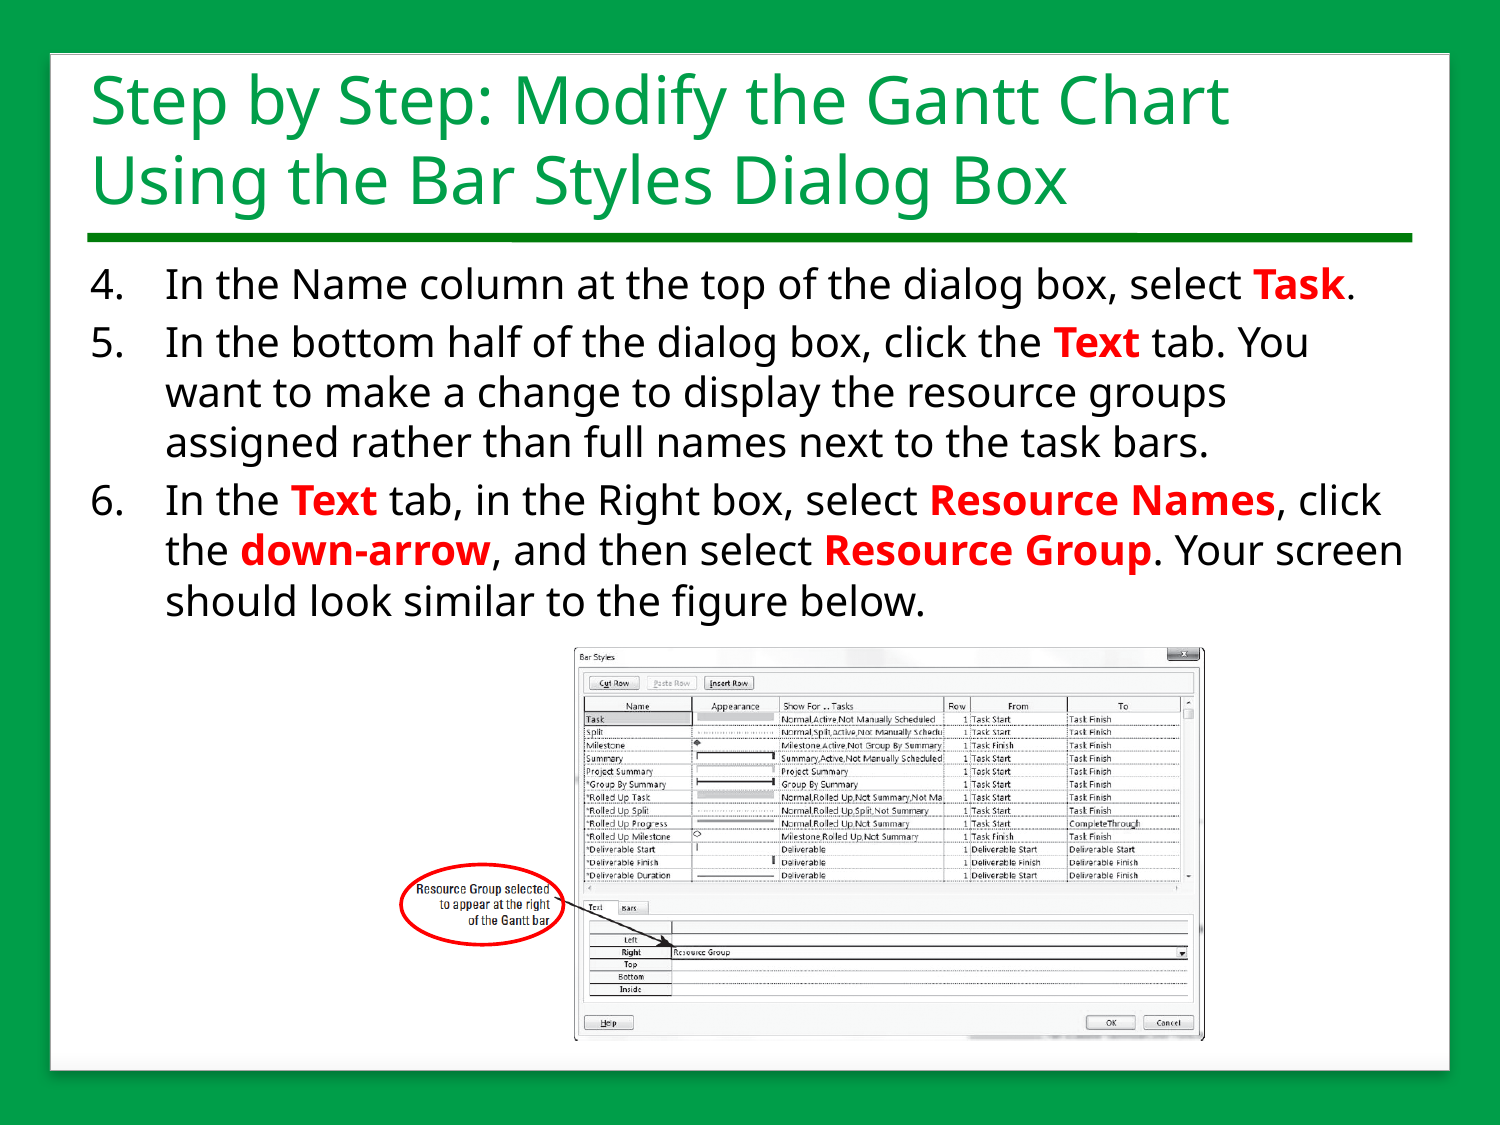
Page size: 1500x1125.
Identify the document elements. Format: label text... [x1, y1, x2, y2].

list 4. In the Name column at the top of the dialog box, select Task. 5. In the bottom half of the dialog box, click the Text tab. You want to make a change to display the resource groups assigned rather than full names next to the task bars. 6. In the Text tab, in the Right box, select Resource Names, click the down-arrow, and then select Resource Group. Your screen should look similar to the figure below. [75, 249, 1425, 1063]
picture [408, 643, 1214, 1048]
title Step by Step: Modify the Gantt Chart Using the Bar Styles Dialog Box [74, 74, 1426, 226]
